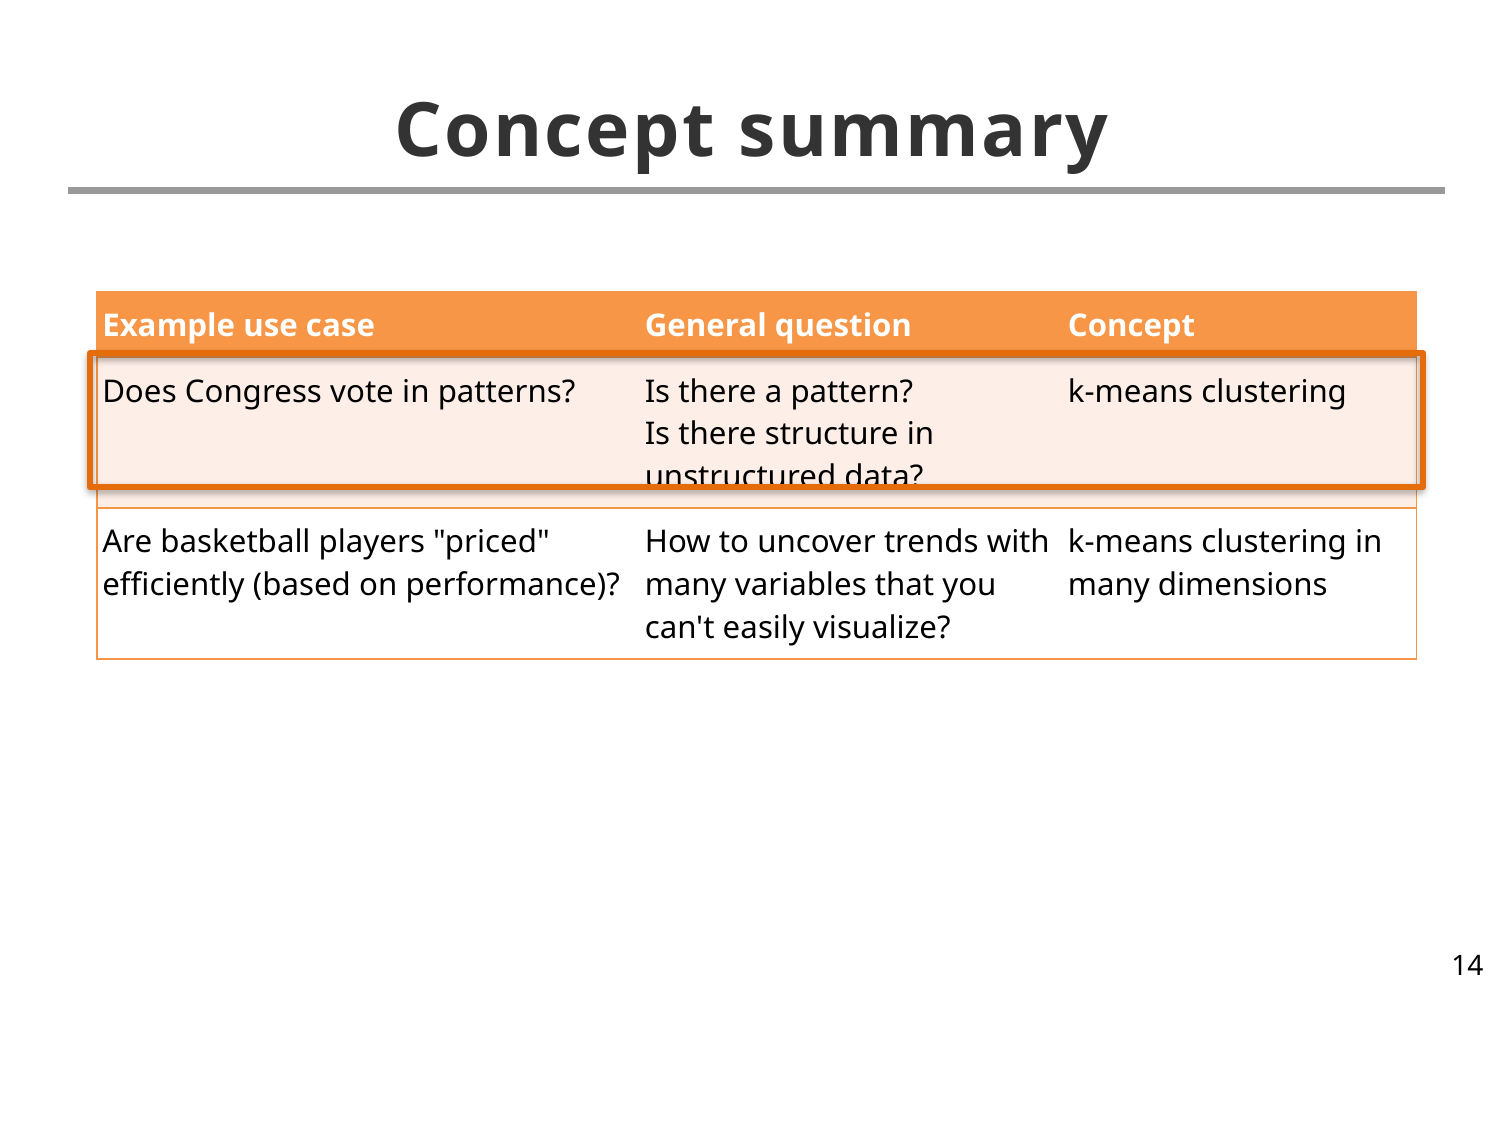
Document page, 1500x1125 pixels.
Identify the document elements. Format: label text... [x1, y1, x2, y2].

table_header General question [639, 293, 1062, 351]
table_header Example use case [98, 293, 639, 351]
slide_number 14 [1148, 939, 1498, 985]
text_box [89, 353, 1424, 488]
table_cell k-means clustering in many dimensions [1062, 509, 1416, 658]
table_cell How to uncover trends with many variables that you can't easily visualize? [639, 509, 1062, 658]
table_header Concept [1062, 293, 1416, 351]
table_cell Does Congress vote in patterns? [98, 496, 639, 507]
table_cell Are basketball players "priced" efficiently (based on performance)? [98, 509, 639, 658]
title Concept summary [85, 39, 1419, 179]
table_cell Is there a pattern? Is there structure in unstructured data? [639, 496, 1062, 507]
table_cell k-means clustering [1062, 496, 1416, 507]
